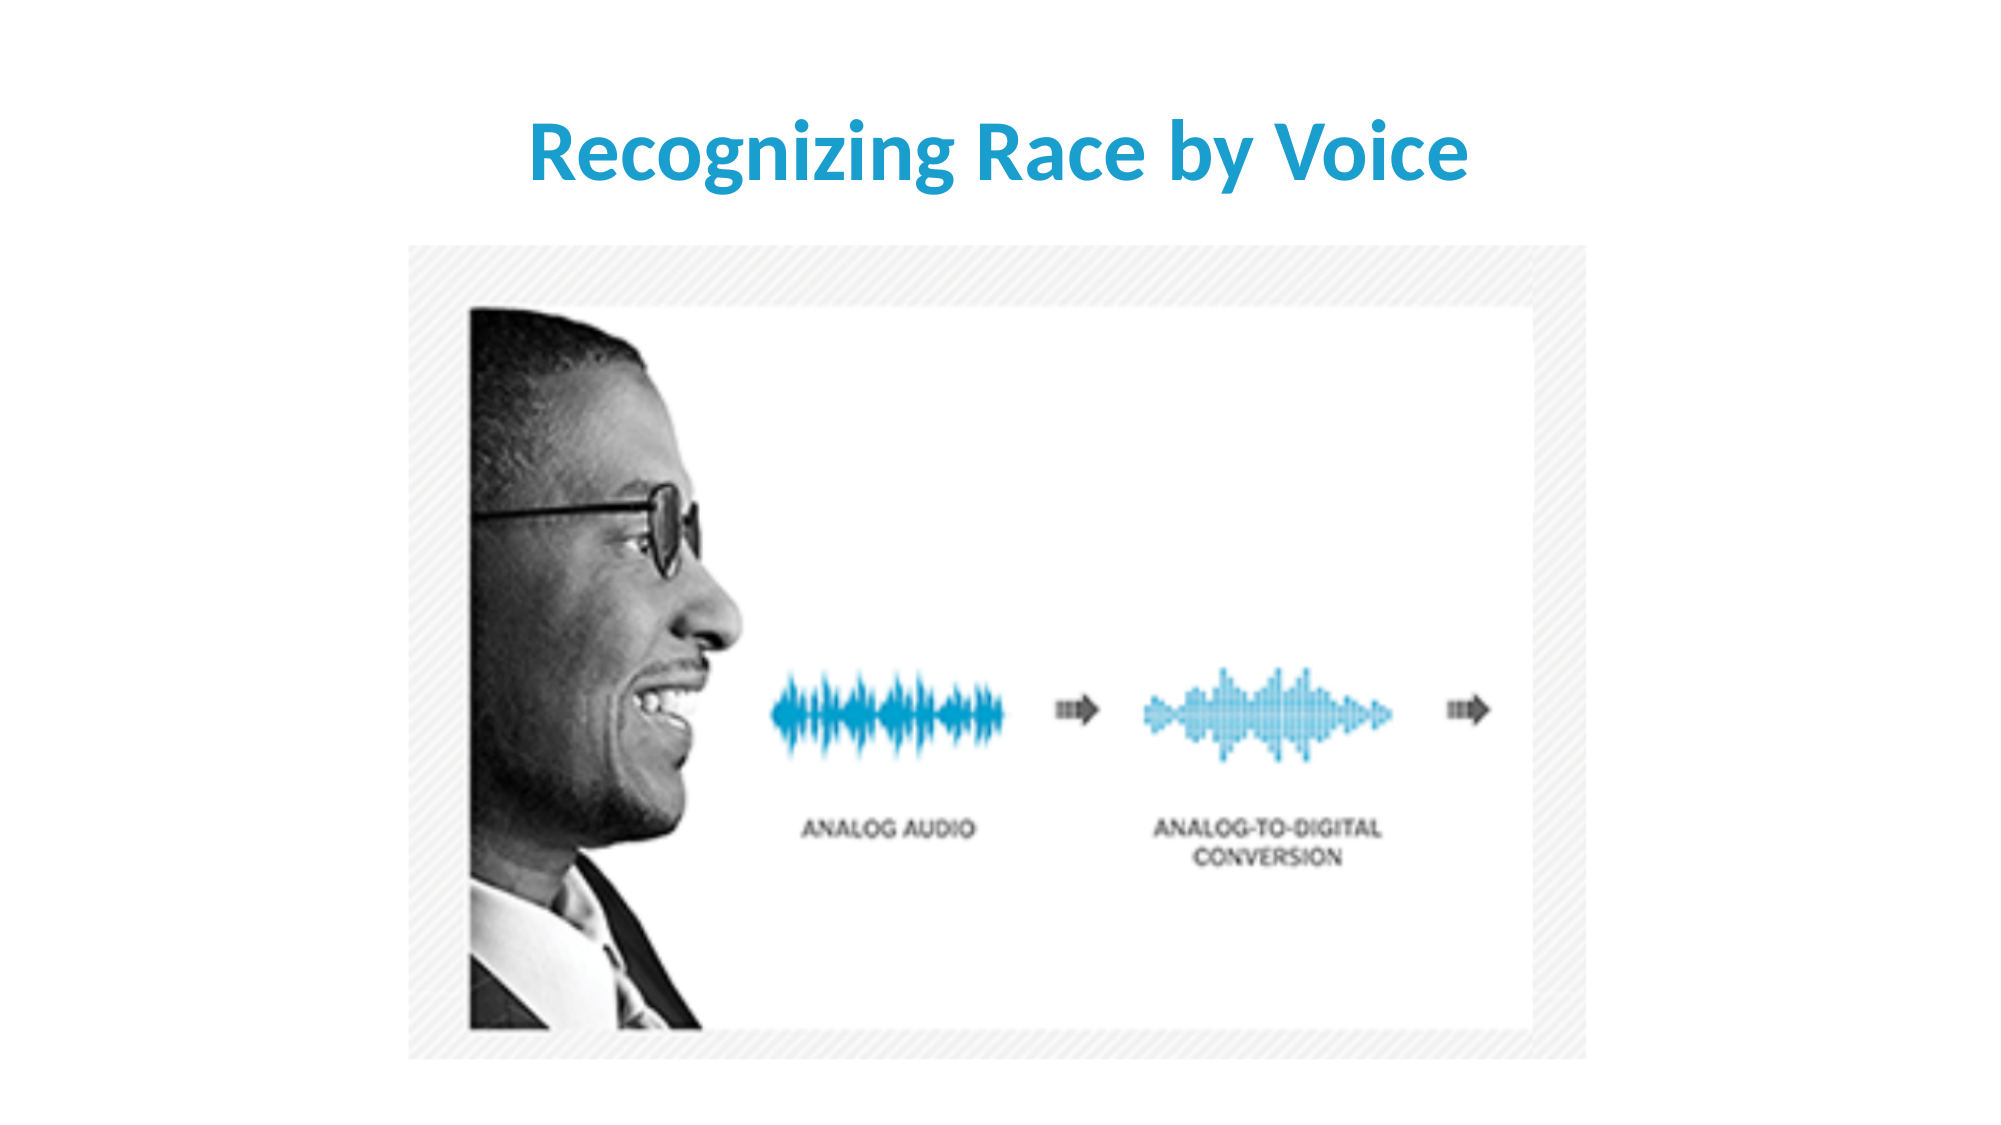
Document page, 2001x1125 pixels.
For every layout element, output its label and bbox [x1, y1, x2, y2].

text_box [488, 62, 1512, 233]
picture [395, 233, 1605, 1072]
